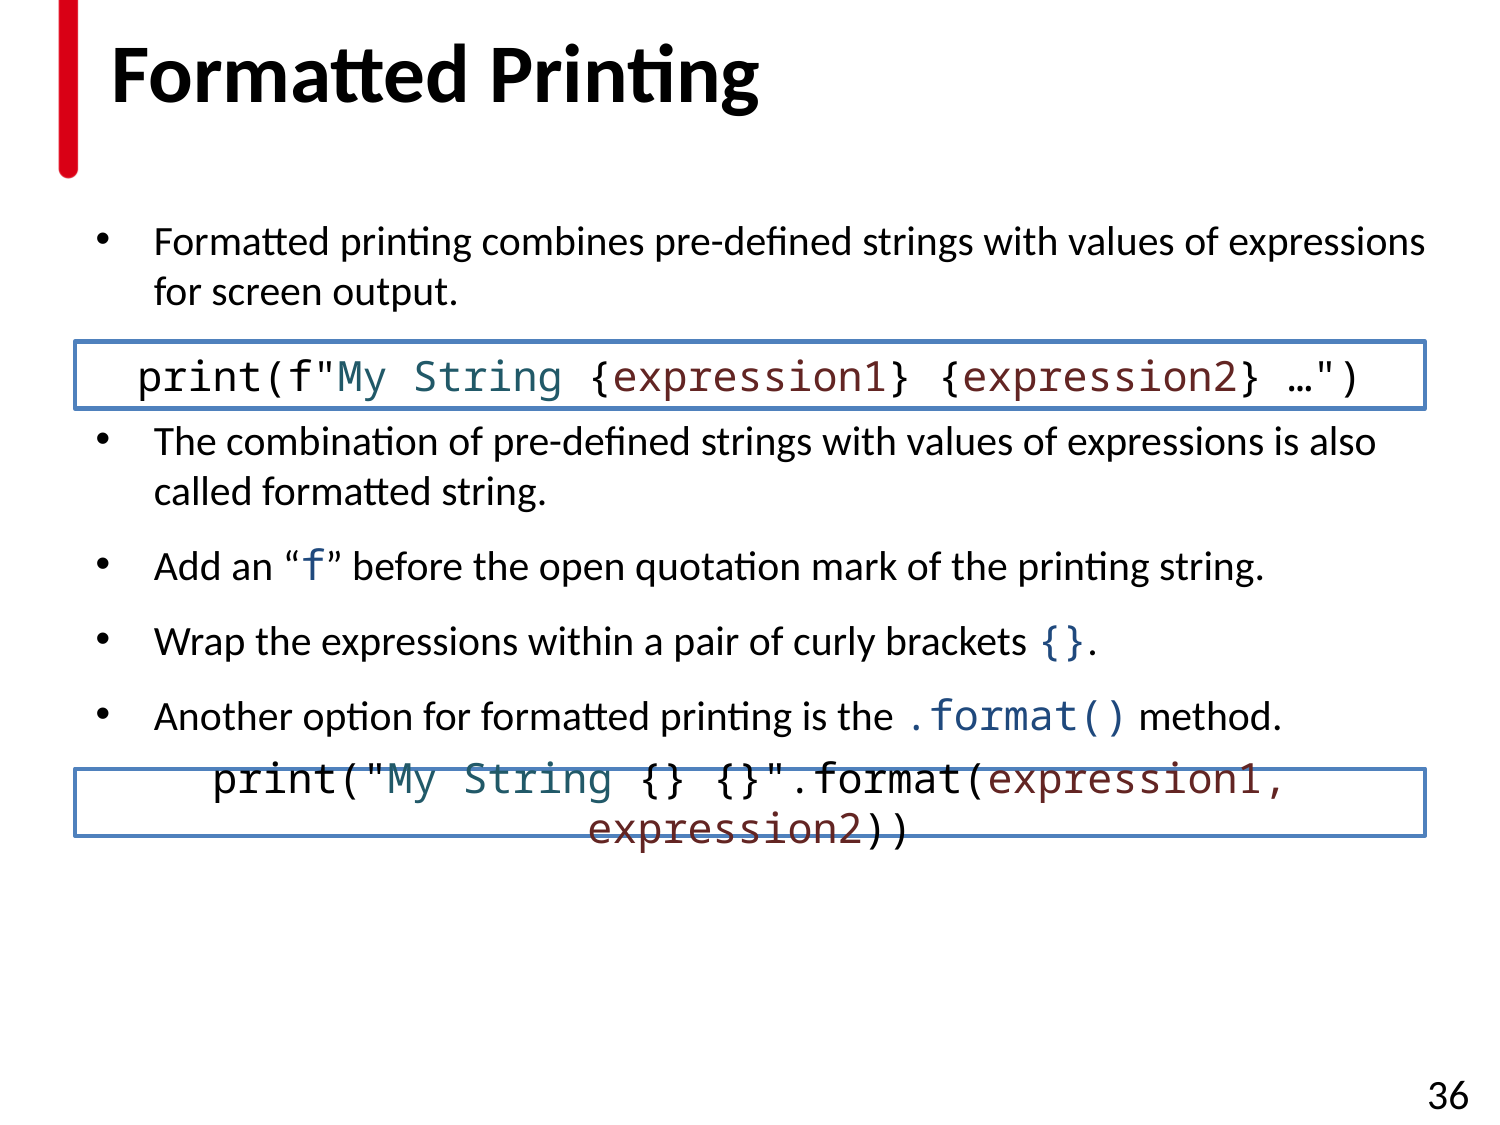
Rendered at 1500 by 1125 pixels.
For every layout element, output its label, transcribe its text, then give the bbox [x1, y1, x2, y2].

title Formatted Printing [96, 0, 1500, 138]
list Formatted printing combines pre-defined strings with values of expressions for screen output. The combination of pre-defined strings with values of expressions is also called formatted string. Add an “f” before the open quotation mark of the printing string. Wrap the expressions within a pair of curly brackets {}. Another option for formatted printing is the .format() method. [80, 206, 1470, 701]
text_box print(f"My String {expression1} {expression2} …") [73, 339, 1427, 411]
picture [57, 0, 81, 200]
text_box print("My String {} {}".format(expression1, expression2)) [73, 767, 1427, 838]
